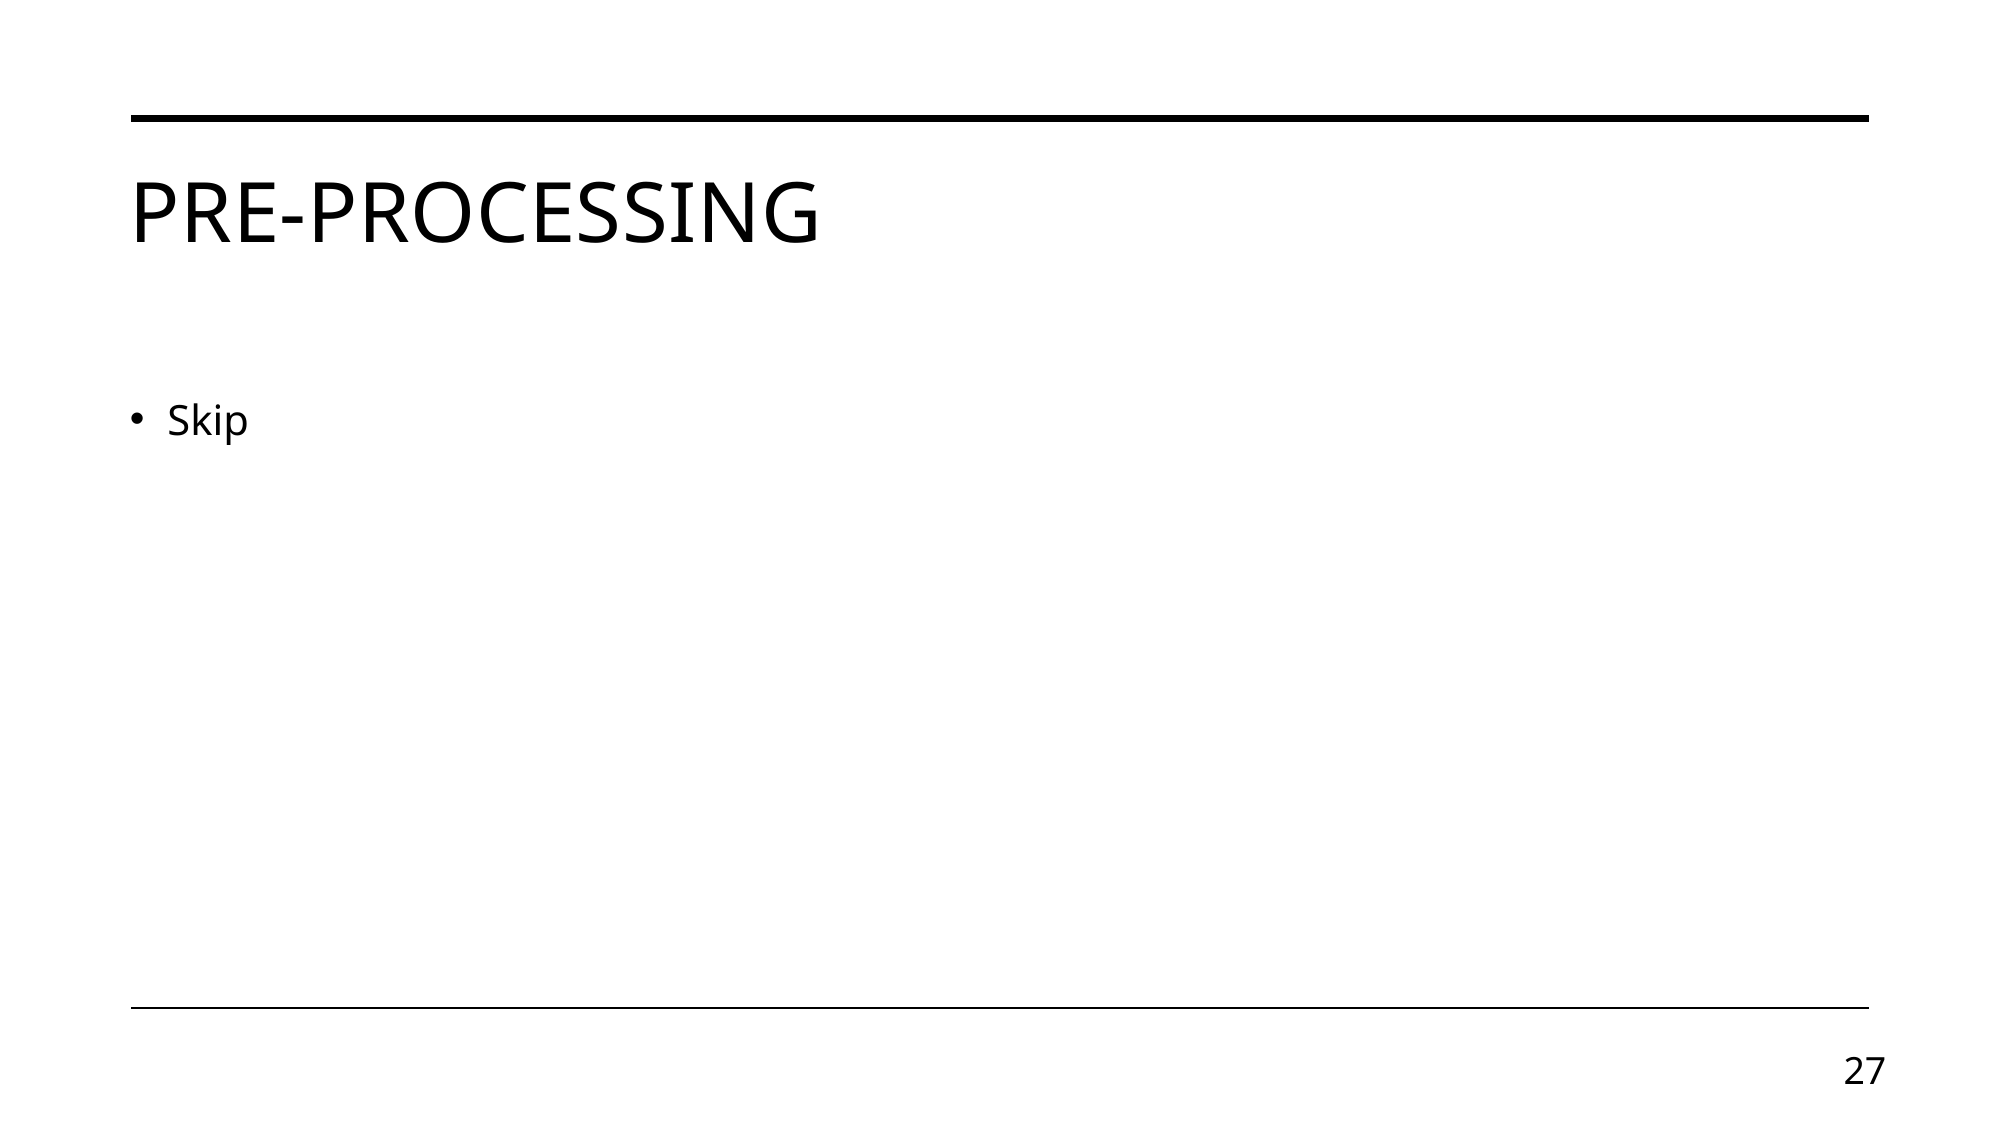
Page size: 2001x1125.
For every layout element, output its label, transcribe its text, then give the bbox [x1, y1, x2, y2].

slide_number 26 [1791, 1042, 1902, 1103]
title Pre-processing [114, 151, 1869, 376]
list Skip [114, 376, 1869, 973]
